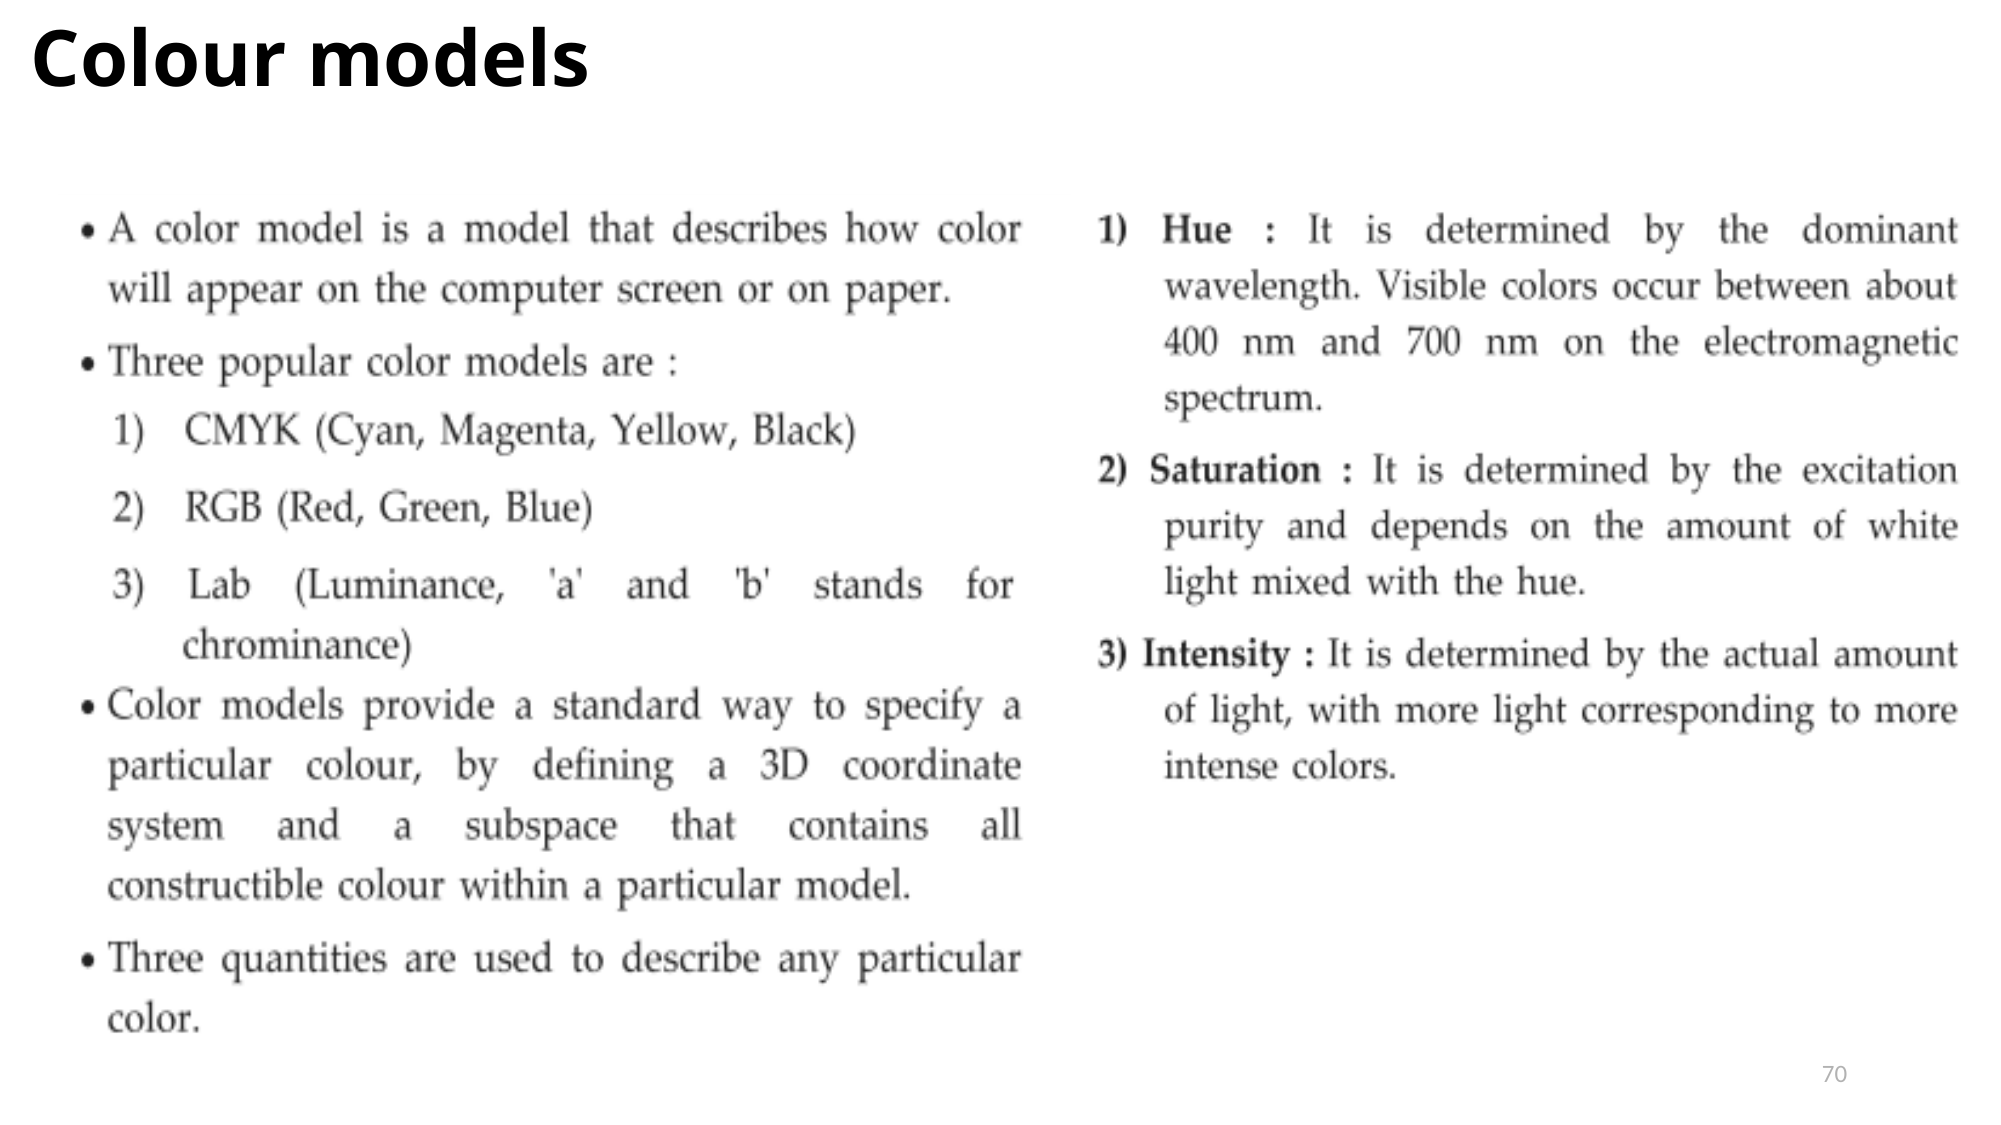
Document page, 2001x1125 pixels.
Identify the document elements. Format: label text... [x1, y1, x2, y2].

title Colour models [15, 11, 1741, 111]
slide_number 70 [1412, 1042, 1863, 1103]
picture [58, 193, 2000, 1066]
